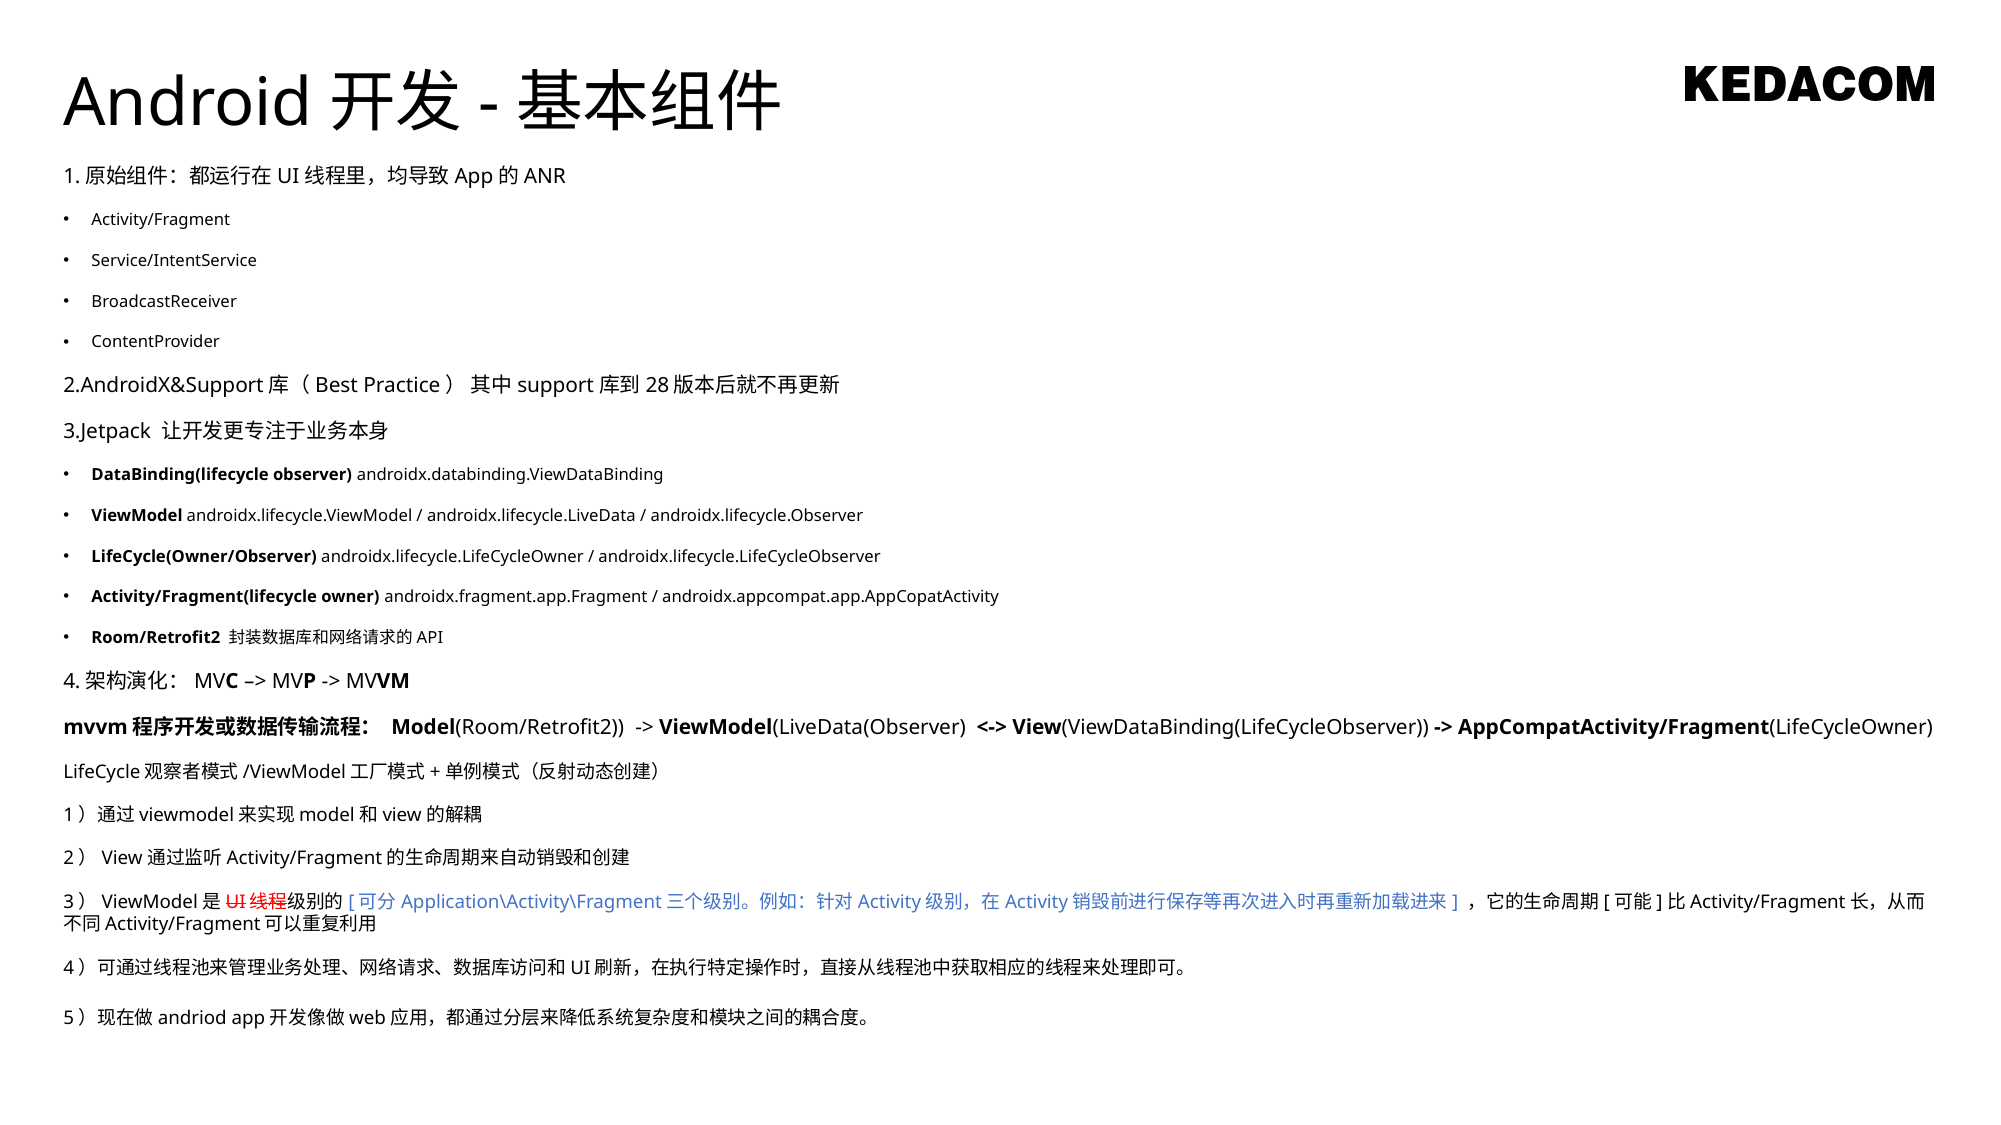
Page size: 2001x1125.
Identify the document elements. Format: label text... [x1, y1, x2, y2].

picture [1685, 66, 1934, 101]
list 1.原始组件：都运行在UI线程里，均导致App的ANR Activity/Fragment Service/IntentService BroadcastReceiver ContentProvider 2.AndroidX&Support库（Best Practice） 其中support库到28版本后就不再更新 3.Jetpack 让开发更专注于业务本身 DataBinding(lifecycle observer) androidx.databinding.ViewDataBinding ViewModel androidx.lifecycle.ViewModel / androidx.lifecycle.LiveData / androidx.lifecycle.Observer LifeCycle(Owner/Observer) androidx.lifecycle.LifeCycleOwner / androidx.lifecycle.LifeCycleObserver Activity/Fragment(lifecycle owner) androidx.fragment.app.Fragment / androidx.appcompat.app.AppCopatActivity Room/Retrofit2 封装数据库和网络请求的API 4.架构演化：MVC –> MVP -> MVVM mvvm程序开发或数据传输流程： Model(Room/Retrofit2)) -> ViewModel(LiveData(Observer) <-> View(ViewDataBinding(LifeCycleObserver)) -> AppCompatActivity/Fragment(LifeCycleOwner) LifeCycle观察者模式/ViewModel工厂模式+单例模式（反射动态创建） 1）通过viewmodel来实现model和view的解耦 2）View通过监听Activity/Fragment的生命周期来自动销毁和创建 3）ViewModel是UI线程级别的[可分Application\Activity\Fragment三个级别。例如：针对Activity级别，在Activity销毁前进行保存等再次进入时再重新加载进来] ，它的生命周期[可能]比Activity/Fragment长，从而不同Activity/Fragment可以重复利用 4）可通过线程池来管理业务处理、网络请求、数据库访问和UI刷新，在执行特定操作时，直接从线程池中获取相应的线程来处理即可。 5）现在做andriod app开发像做web应用，都通过分层来降低系统复杂度和模块之间的耦合度。 [48, 155, 1950, 1059]
list Android开发-基本组件 [48, 51, 1661, 151]
